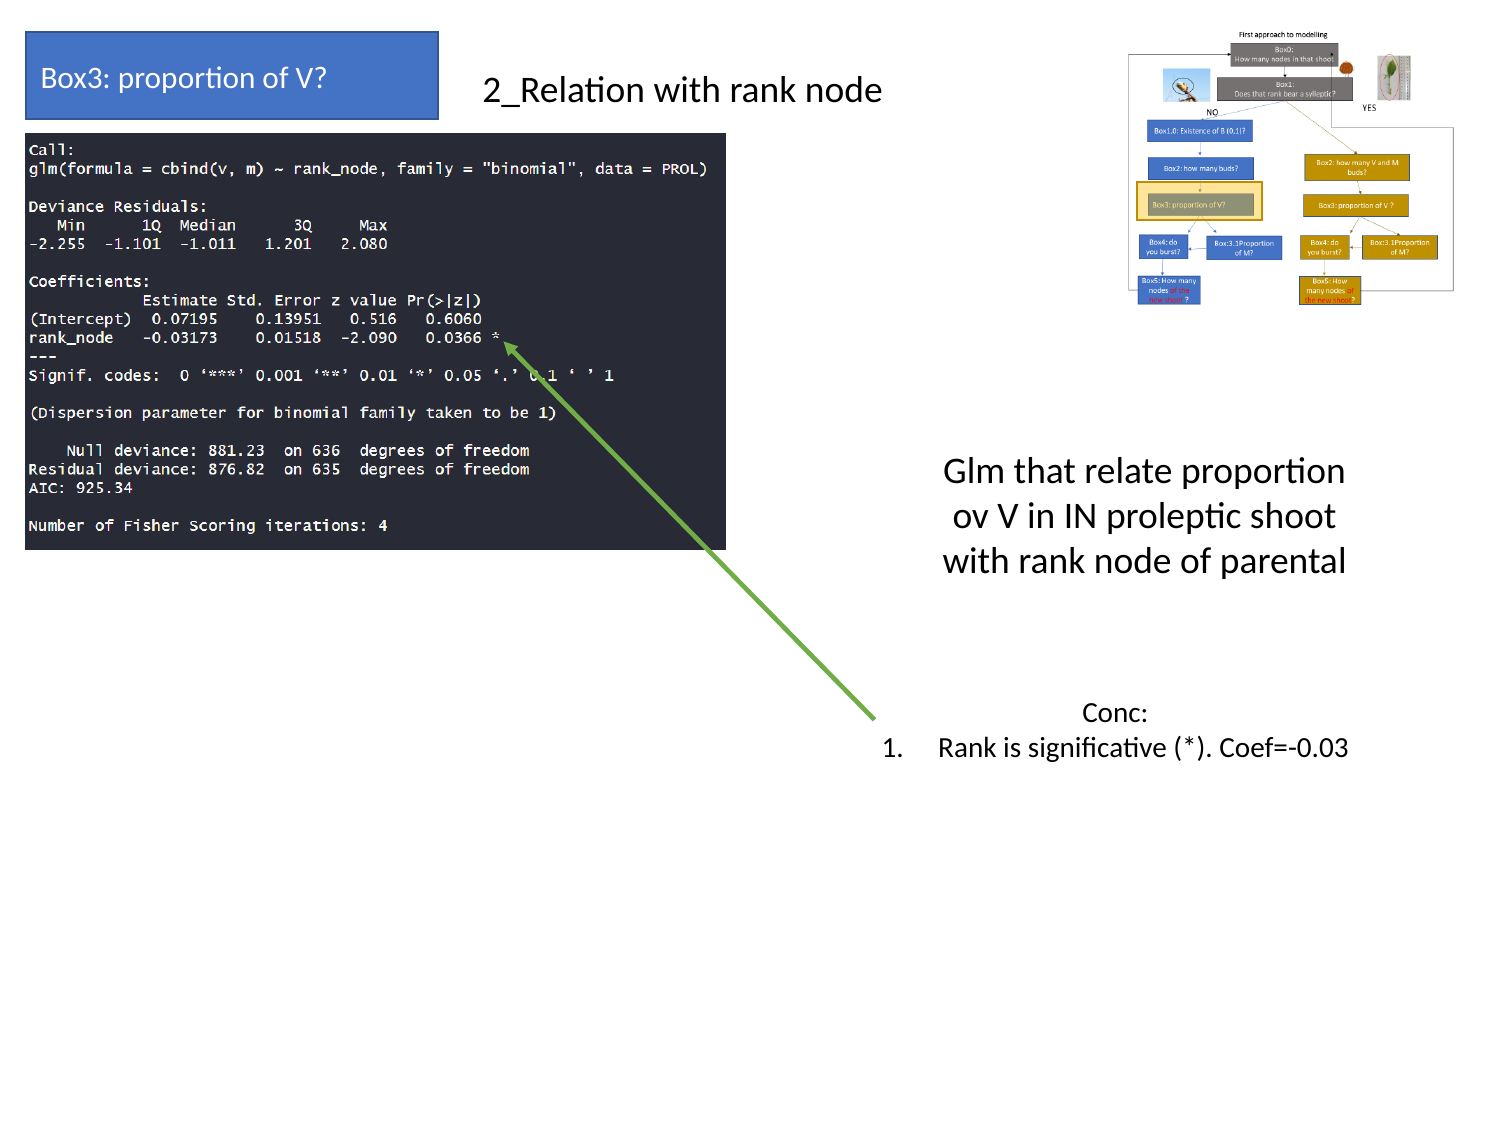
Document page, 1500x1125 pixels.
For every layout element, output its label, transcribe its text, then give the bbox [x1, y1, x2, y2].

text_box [503, 341, 875, 720]
picture [1097, 24, 1479, 311]
text_box Box3: proportion of V? [25, 31, 439, 120]
text_box Conc: Rank is significative (*). Coef=-0.03 [816, 685, 1415, 771]
text_box Glm that relate proportion ov V in IN proleptic shoot with rank node of parental [919, 439, 1370, 589]
text_box 2_Relation with rank node [467, 58, 934, 118]
picture [25, 133, 726, 550]
